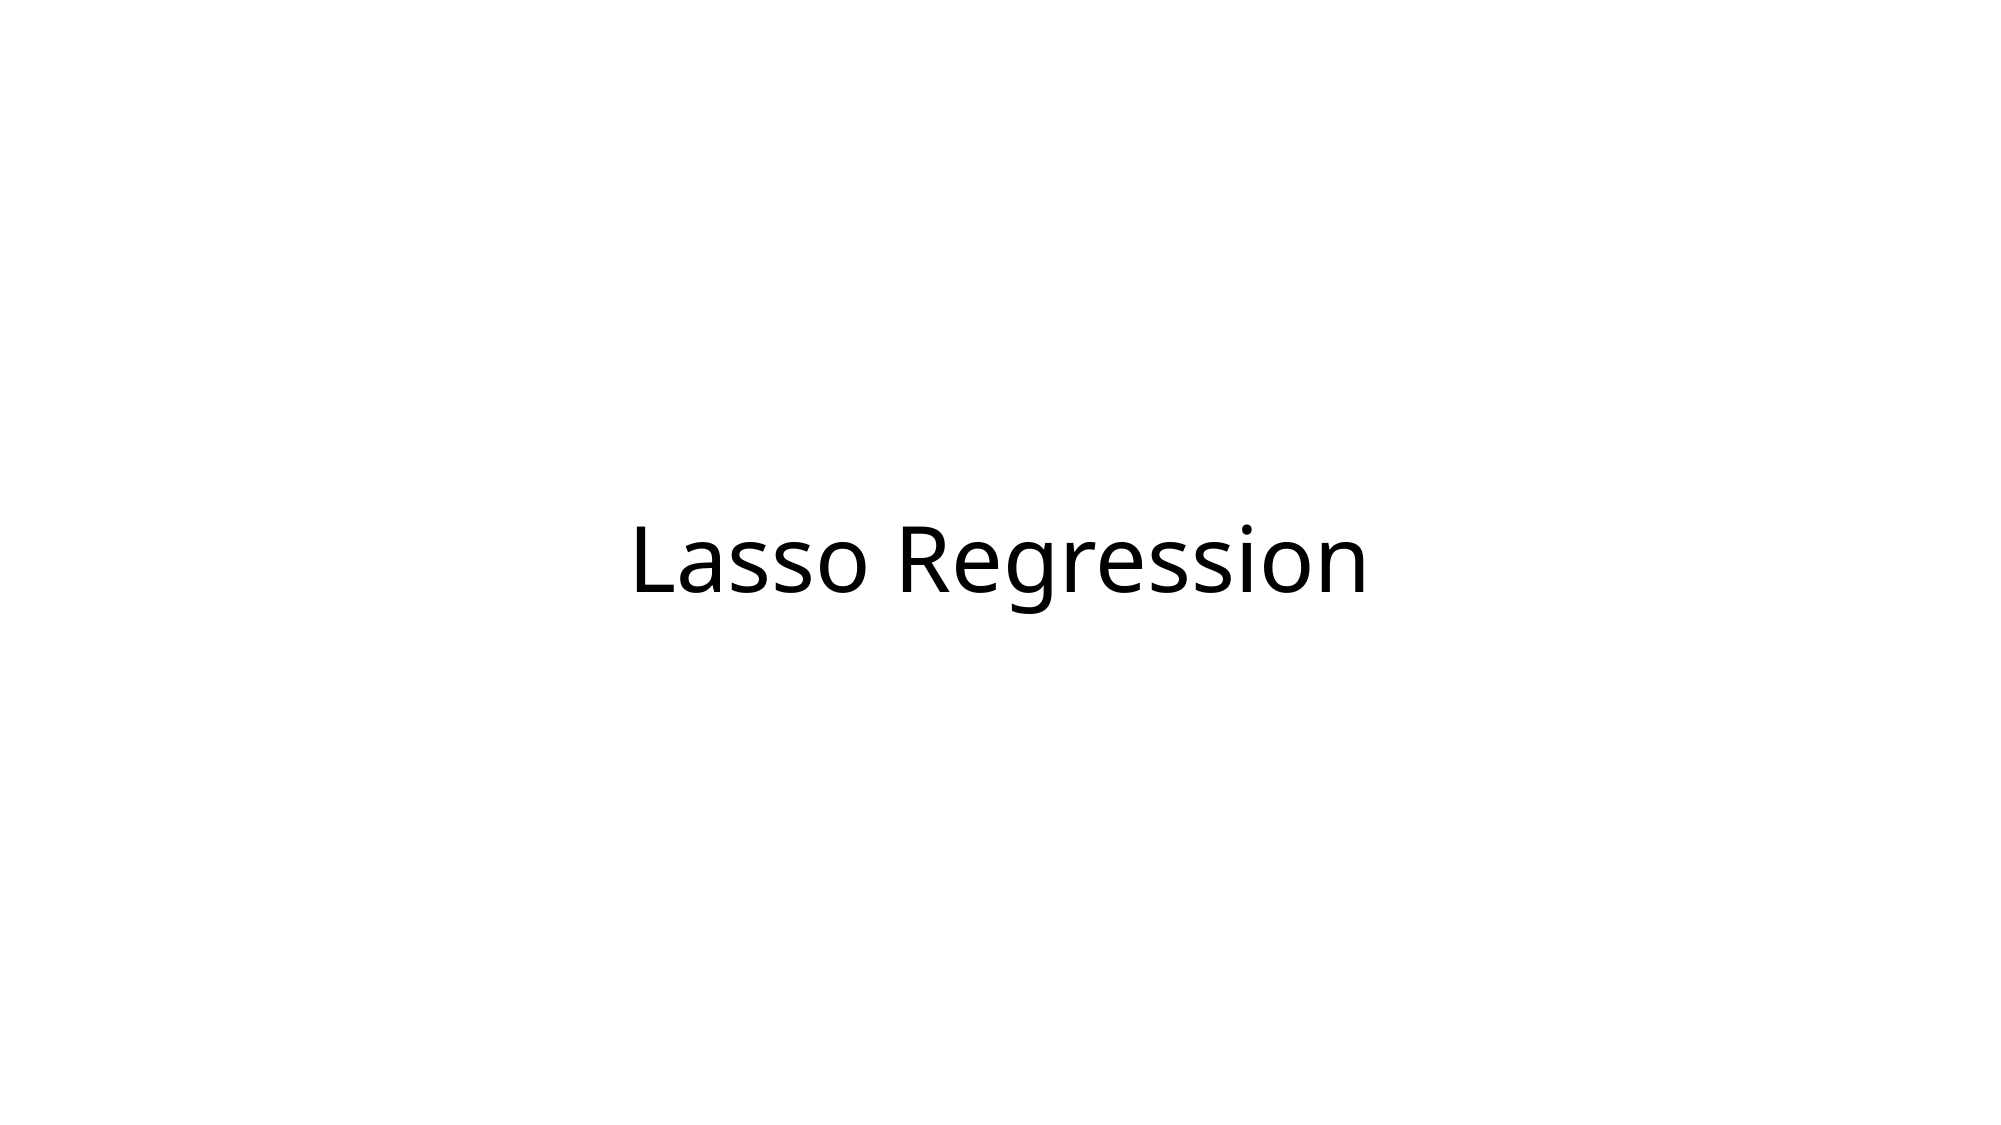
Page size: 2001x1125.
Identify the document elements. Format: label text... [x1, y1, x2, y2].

title Lasso Regression [137, 453, 1863, 672]
